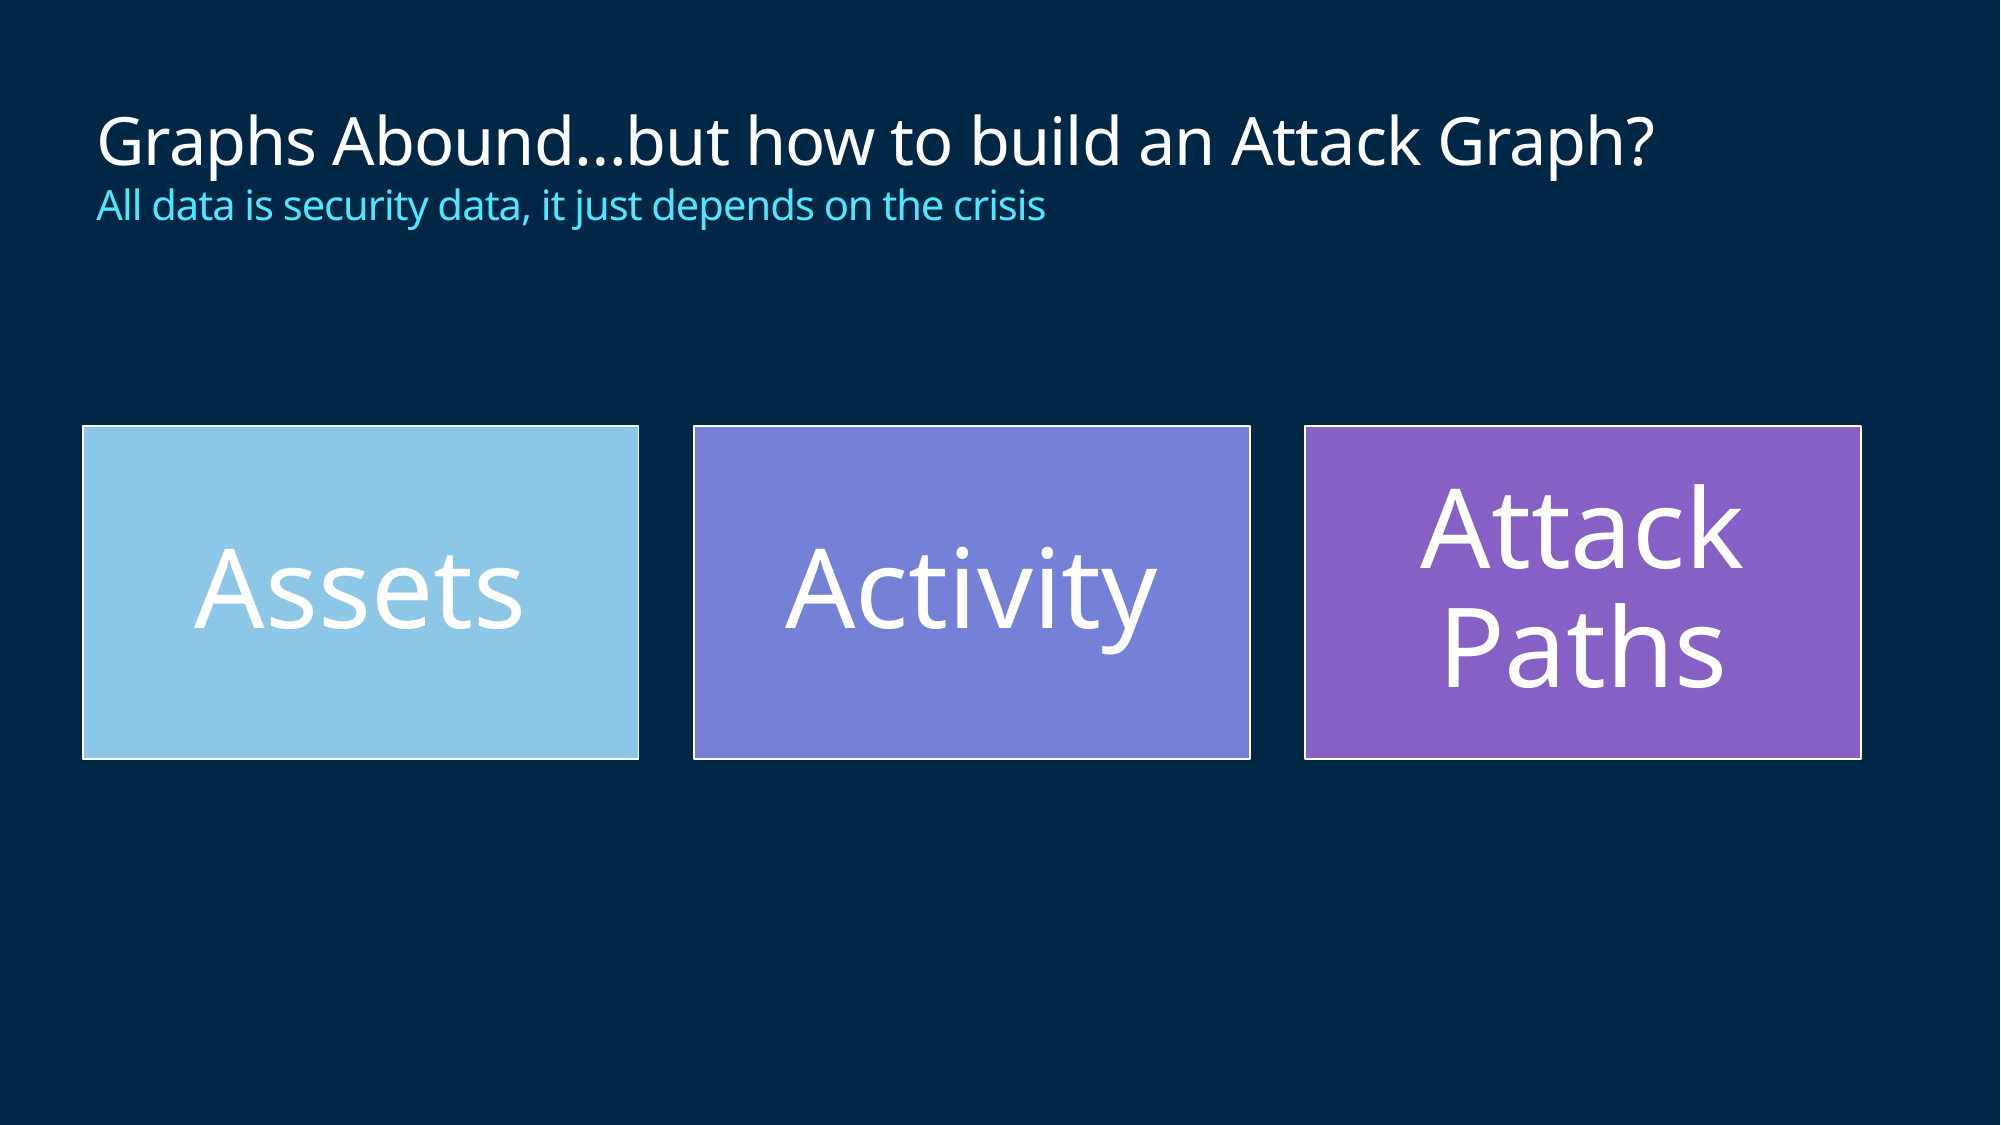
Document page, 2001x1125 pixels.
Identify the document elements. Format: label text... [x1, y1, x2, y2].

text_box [82, 306, 1862, 879]
title Graphs Abound…but how to build an Attack Graph? All data is security data, it just depends on the crisis [96, 98, 1904, 310]
